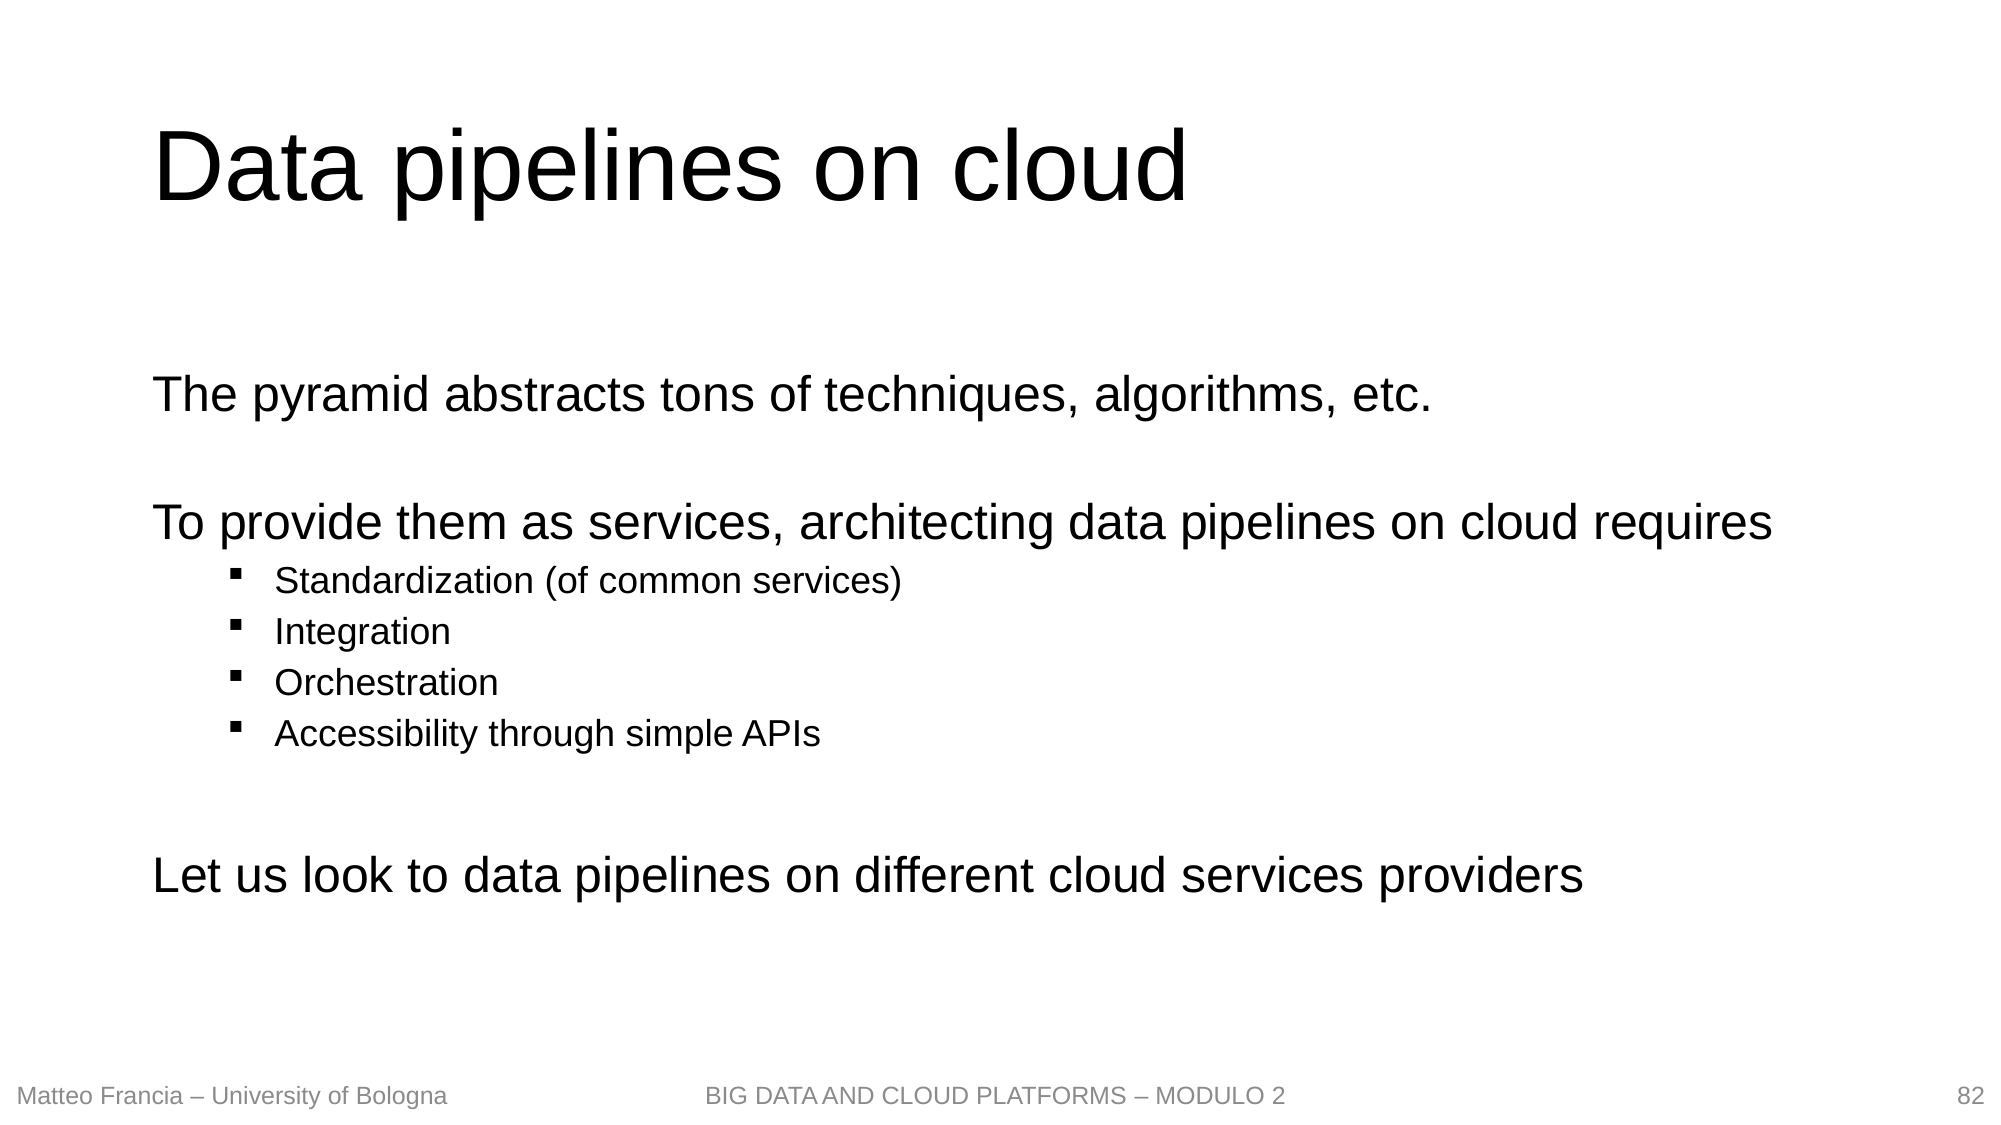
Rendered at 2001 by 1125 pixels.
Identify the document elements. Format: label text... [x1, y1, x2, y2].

title Data pipelines on cloud [137, 59, 1863, 278]
footer Matteo Francia – University of Bologna [0, 1065, 466, 1125]
list The pyramid abstracts tons of techniques, algorithms, etc. To provide them as services, architecting data pipelines on cloud requires Standardization (of common services) Integration Orchestration Accessibility through simple APIs Let us look to data pipelines on different cloud services providers [137, 278, 1863, 993]
slide_number 82 [1550, 1065, 2000, 1125]
